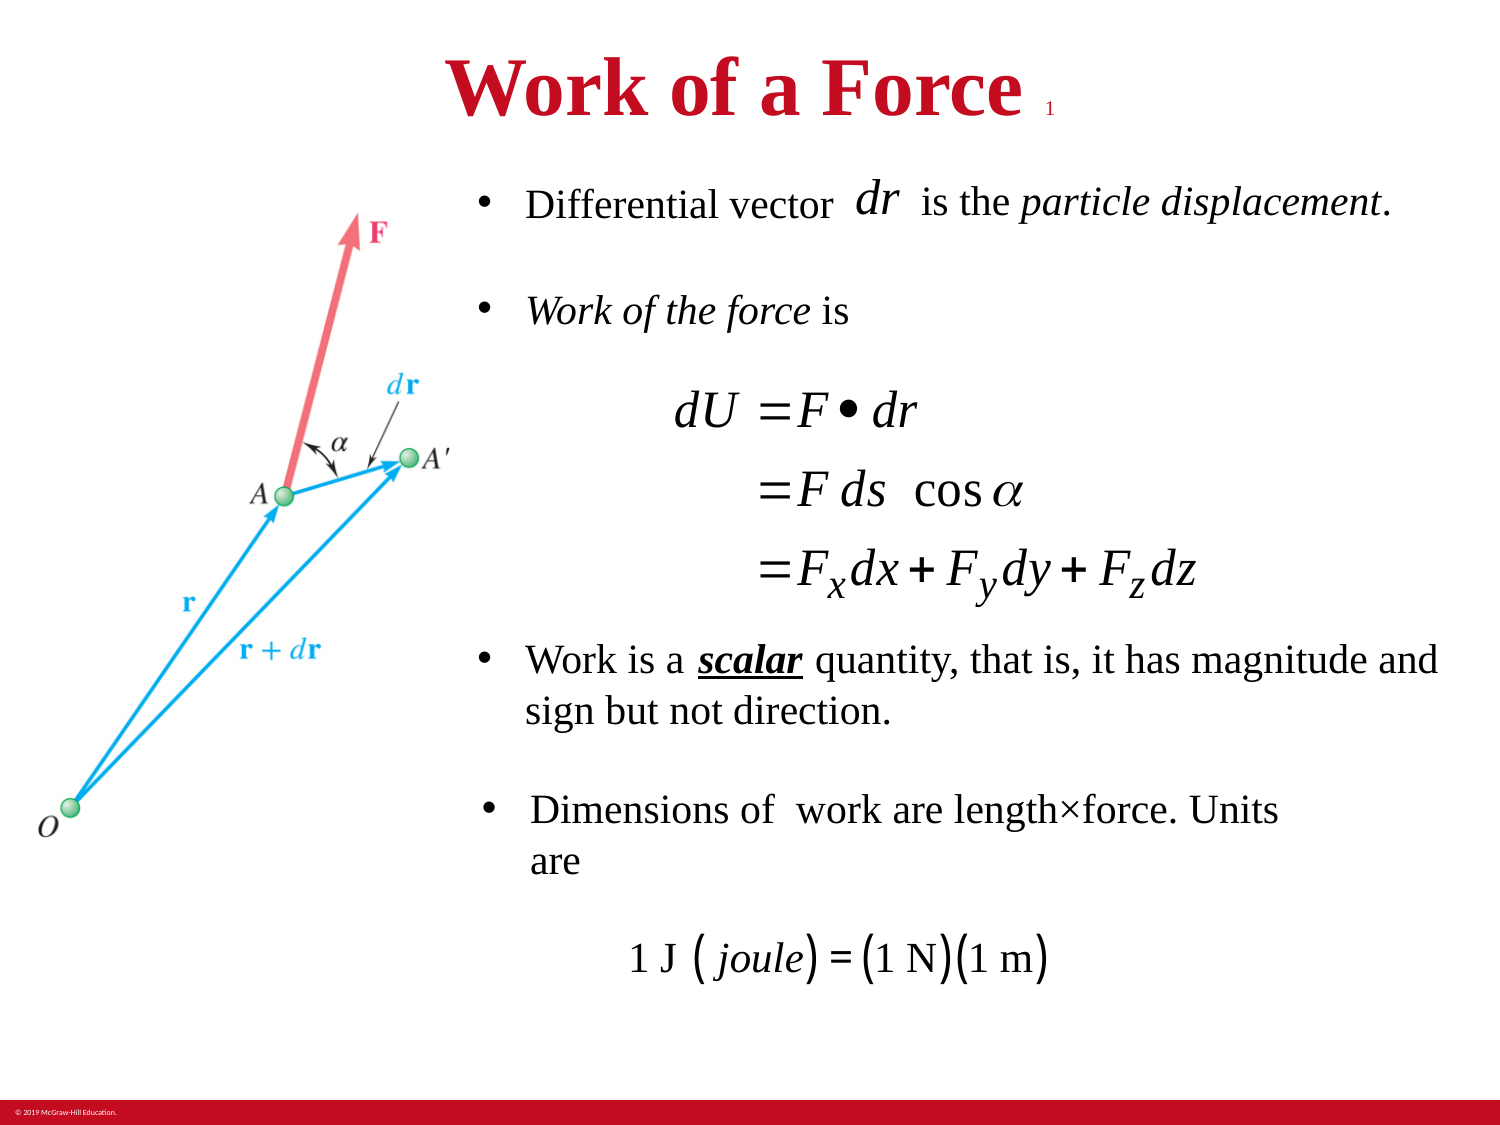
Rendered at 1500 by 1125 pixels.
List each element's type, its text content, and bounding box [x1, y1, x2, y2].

list Dimensions of work are length×force. Units are [467, 774, 1313, 885]
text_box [850, 171, 912, 223]
list Work is a begin underline scalar end underline quantity, that is, it has magnitude and sign but not direction. [462, 624, 1463, 746]
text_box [669, 374, 1202, 614]
picture [37, 212, 451, 839]
list is the particle displacement. [906, 166, 1438, 235]
list Work of the force is [462, 275, 981, 344]
title Work of a Force 1 [75, 24, 1425, 125]
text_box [624, 924, 1059, 999]
list Differential vector [462, 169, 864, 231]
